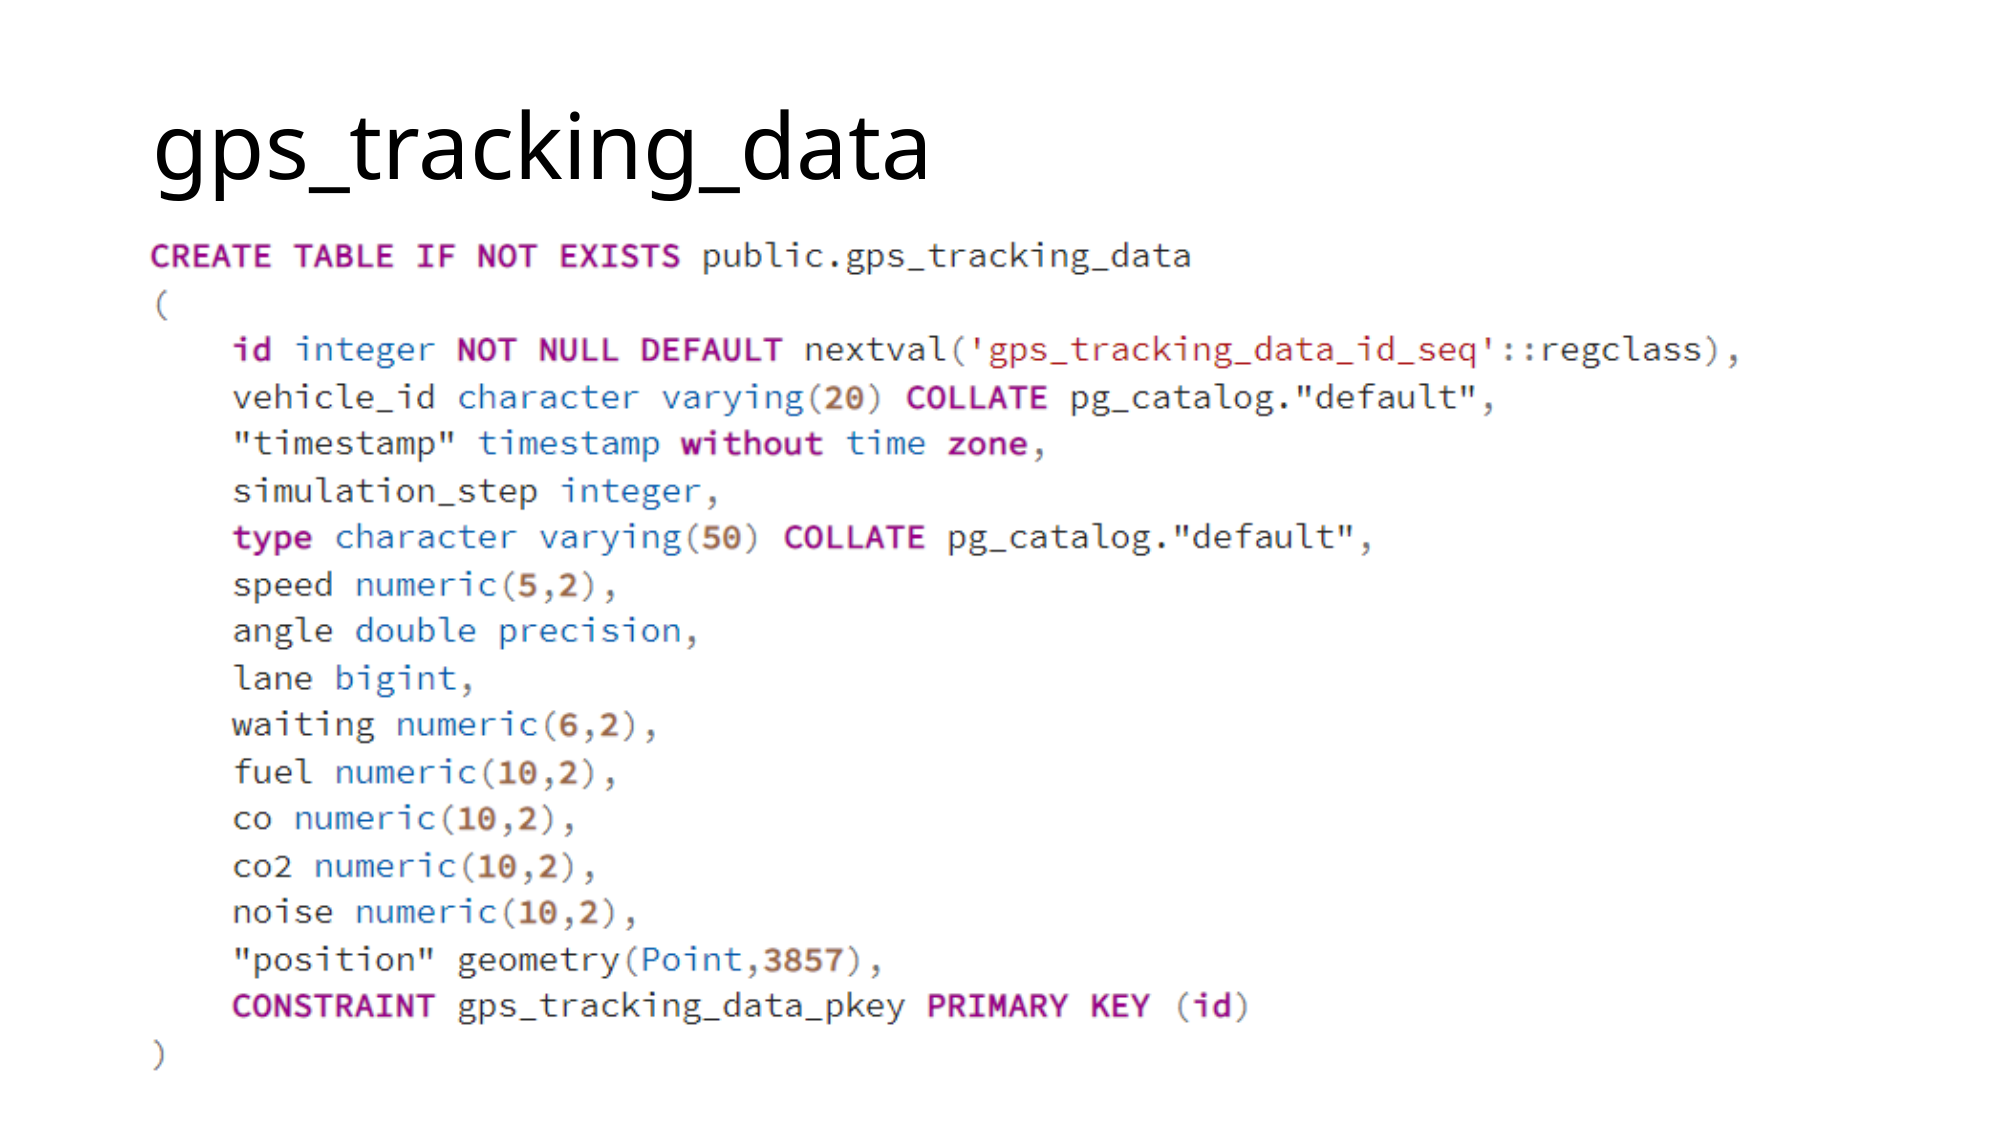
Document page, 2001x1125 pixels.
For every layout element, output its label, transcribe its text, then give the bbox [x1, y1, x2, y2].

picture [136, 228, 1752, 1084]
title gps_tracking_data [137, 41, 1863, 260]
